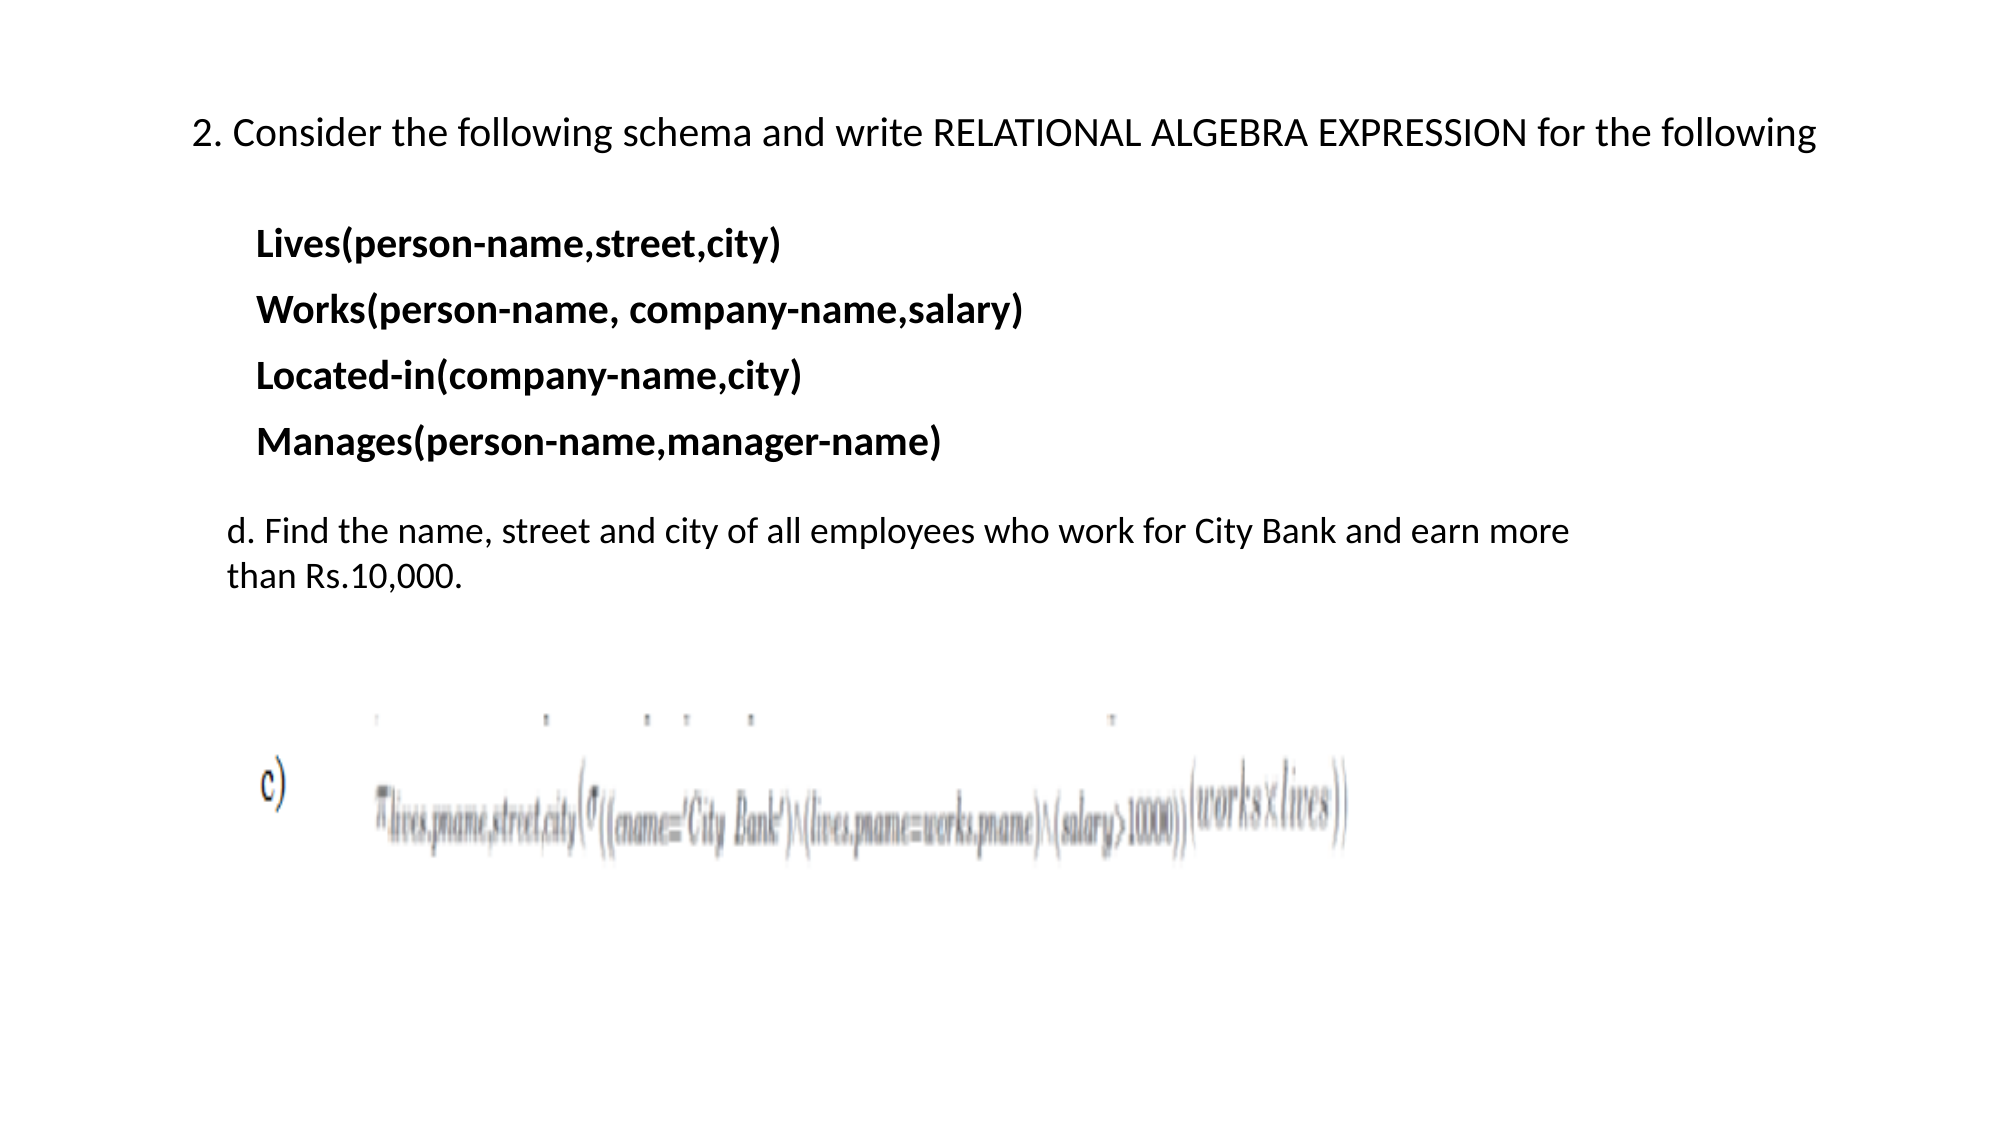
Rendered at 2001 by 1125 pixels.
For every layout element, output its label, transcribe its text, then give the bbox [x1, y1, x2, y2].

list 2. Consider the following schema and write RELATIONAL ALGEBRA EXPRESSION for the following Lives(person-name,street,city) Works(person-name, company-name,salary) Located-in(company-name,city) Manages(person-name,manager-name) [157, 102, 1882, 817]
picture [239, 692, 1375, 888]
text_box d. Find the name, street and city of all employees who work for City Bank and earn more than Rs.10,000. [212, 498, 1613, 604]
